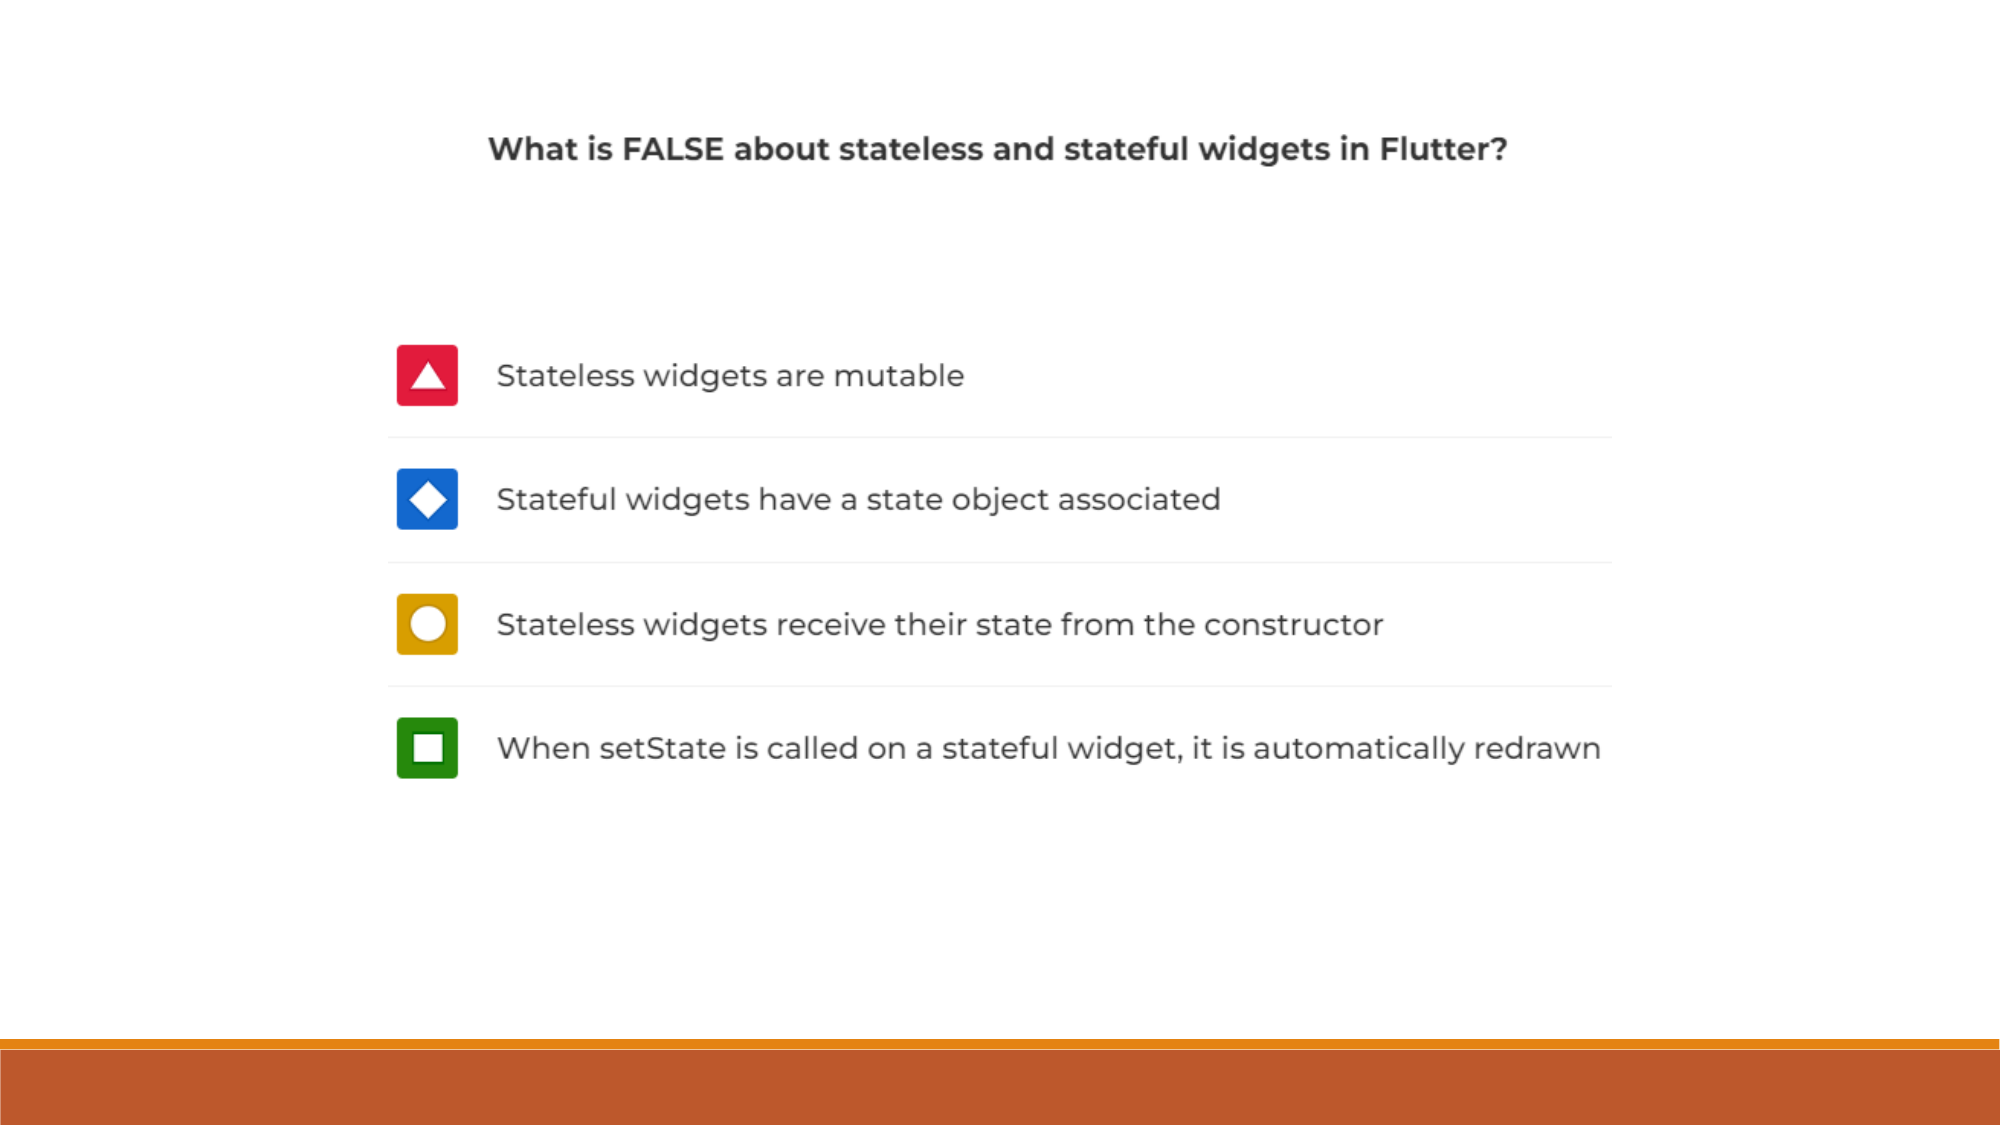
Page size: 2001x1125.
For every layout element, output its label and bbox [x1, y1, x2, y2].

picture [481, 125, 1519, 186]
picture [388, 336, 1612, 789]
